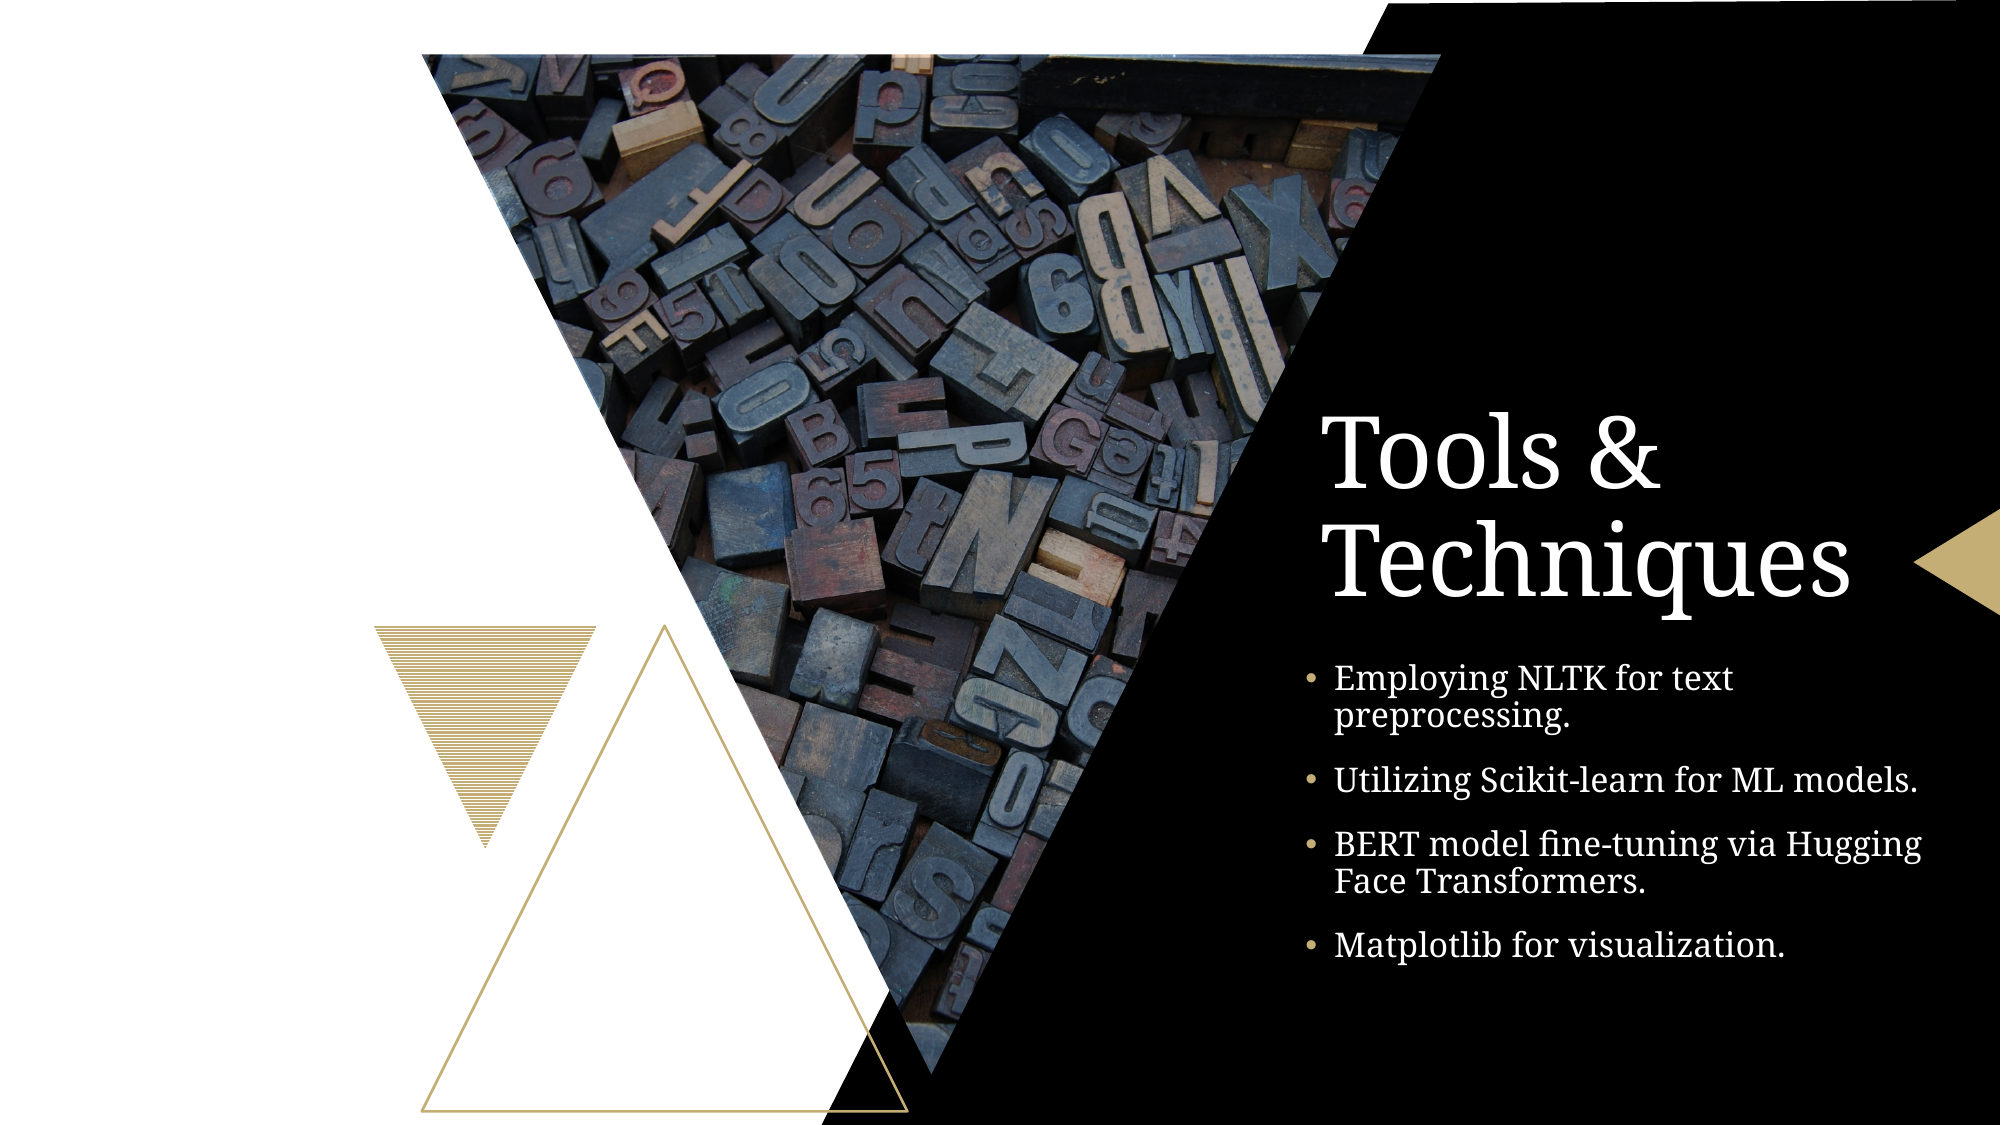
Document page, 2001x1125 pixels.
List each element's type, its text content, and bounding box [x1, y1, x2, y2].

list Employing NLTK for text preprocessing. Utilizing Scikit-learn for ML models. BERT model fine-tuning via Hugging Face Transformers. Matplotlib for visualization. [1450, 653, 1932, 1000]
picture [420, 53, 1442, 1075]
title Tools & Techniques [1450, 321, 1932, 627]
